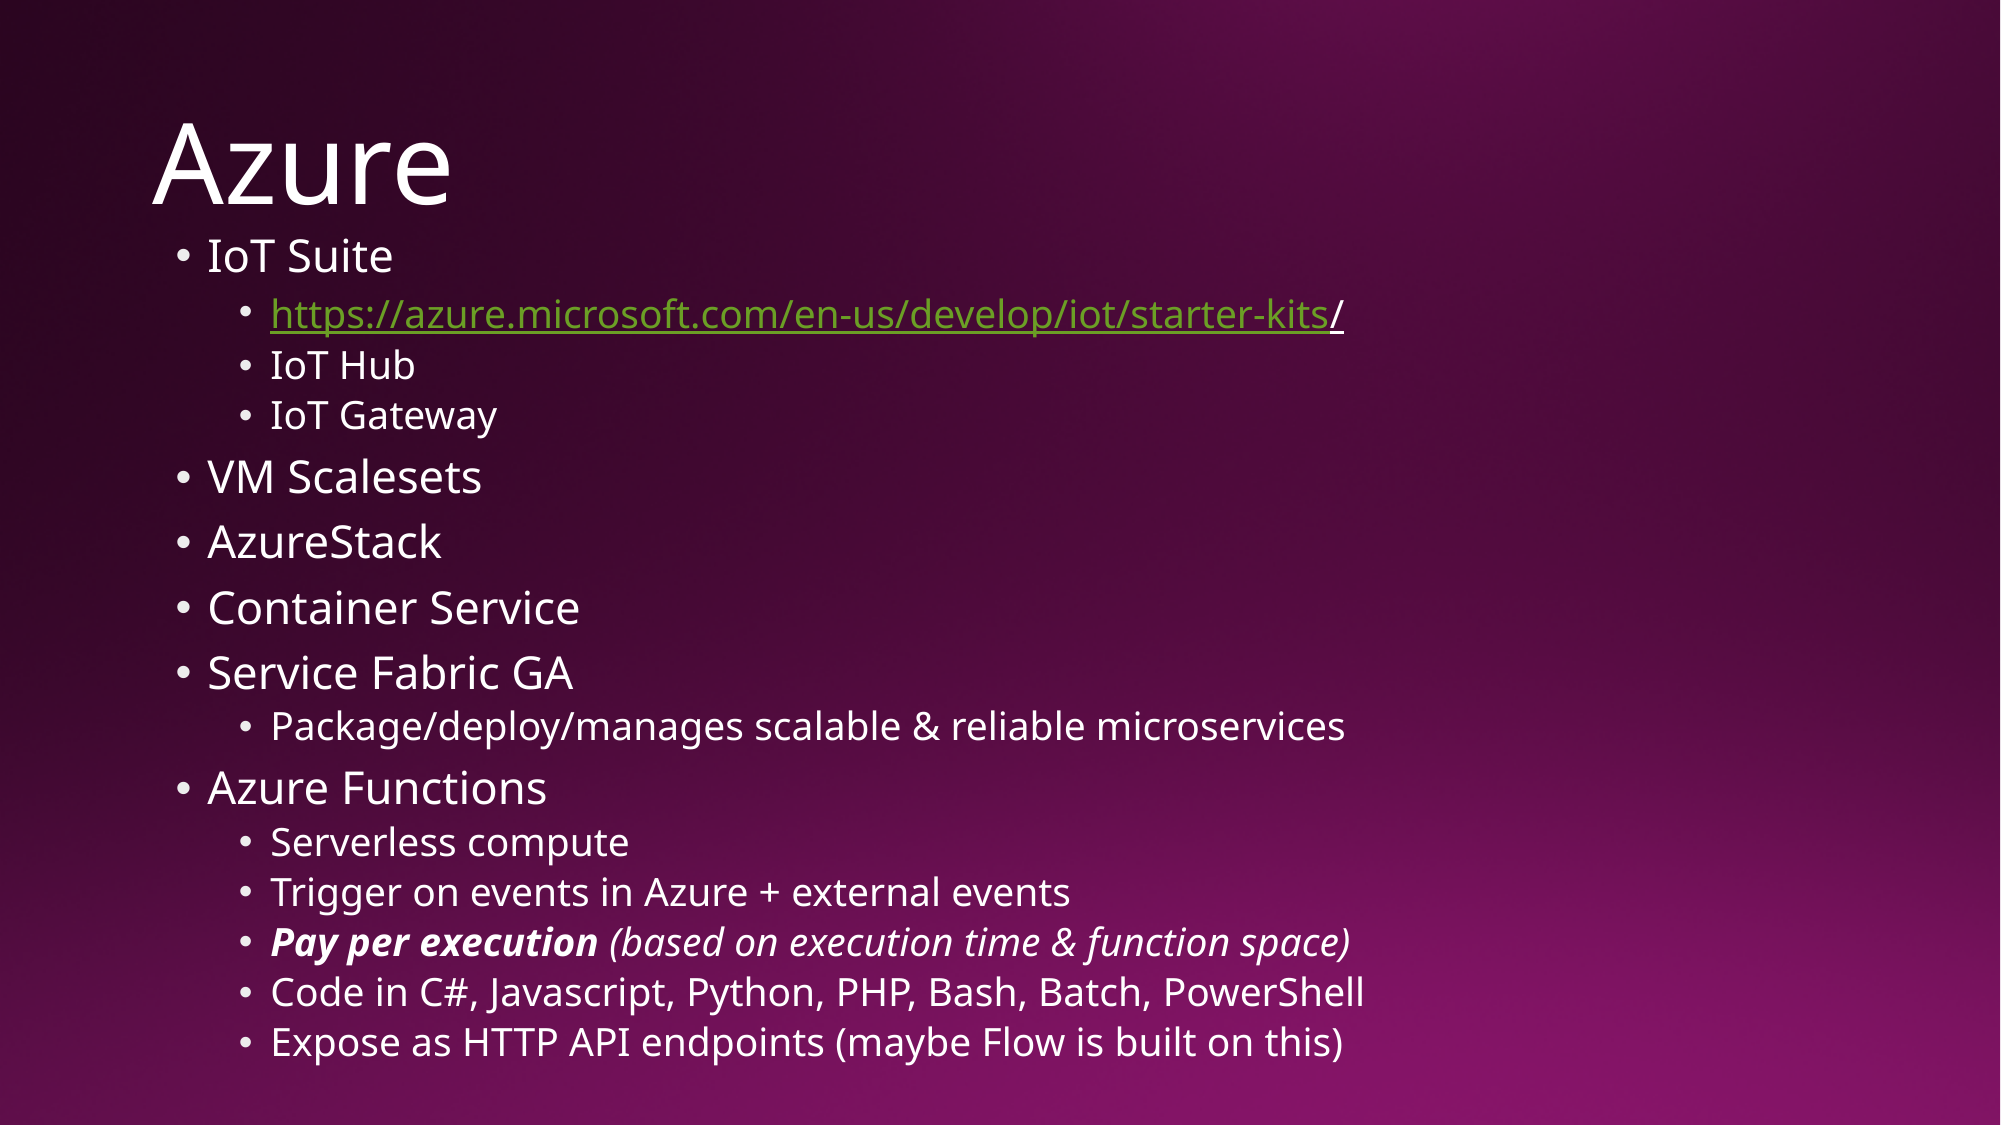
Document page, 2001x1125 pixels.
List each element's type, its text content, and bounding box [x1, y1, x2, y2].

title Azure [137, 59, 1863, 278]
list IoT Suite https://azure.microsoft.com/en-us/develop/iot/starter-kits/ IoT Hub IoT Gateway VM Scalesets AzureStack Container Service Service Fabric GA Package/deploy/manages scalable & reliable microservices Azure Functions Serverless compute Trigger on events in Azure + external events Pay per execution (based on execution time & function space) Code in C#, Javascript, Python, PHP, Bash, Batch, PowerShell Expose as HTTP API endpoints (maybe Flow is built on this) [160, 225, 1840, 1079]
picture [0, 0, 2001, 1125]
